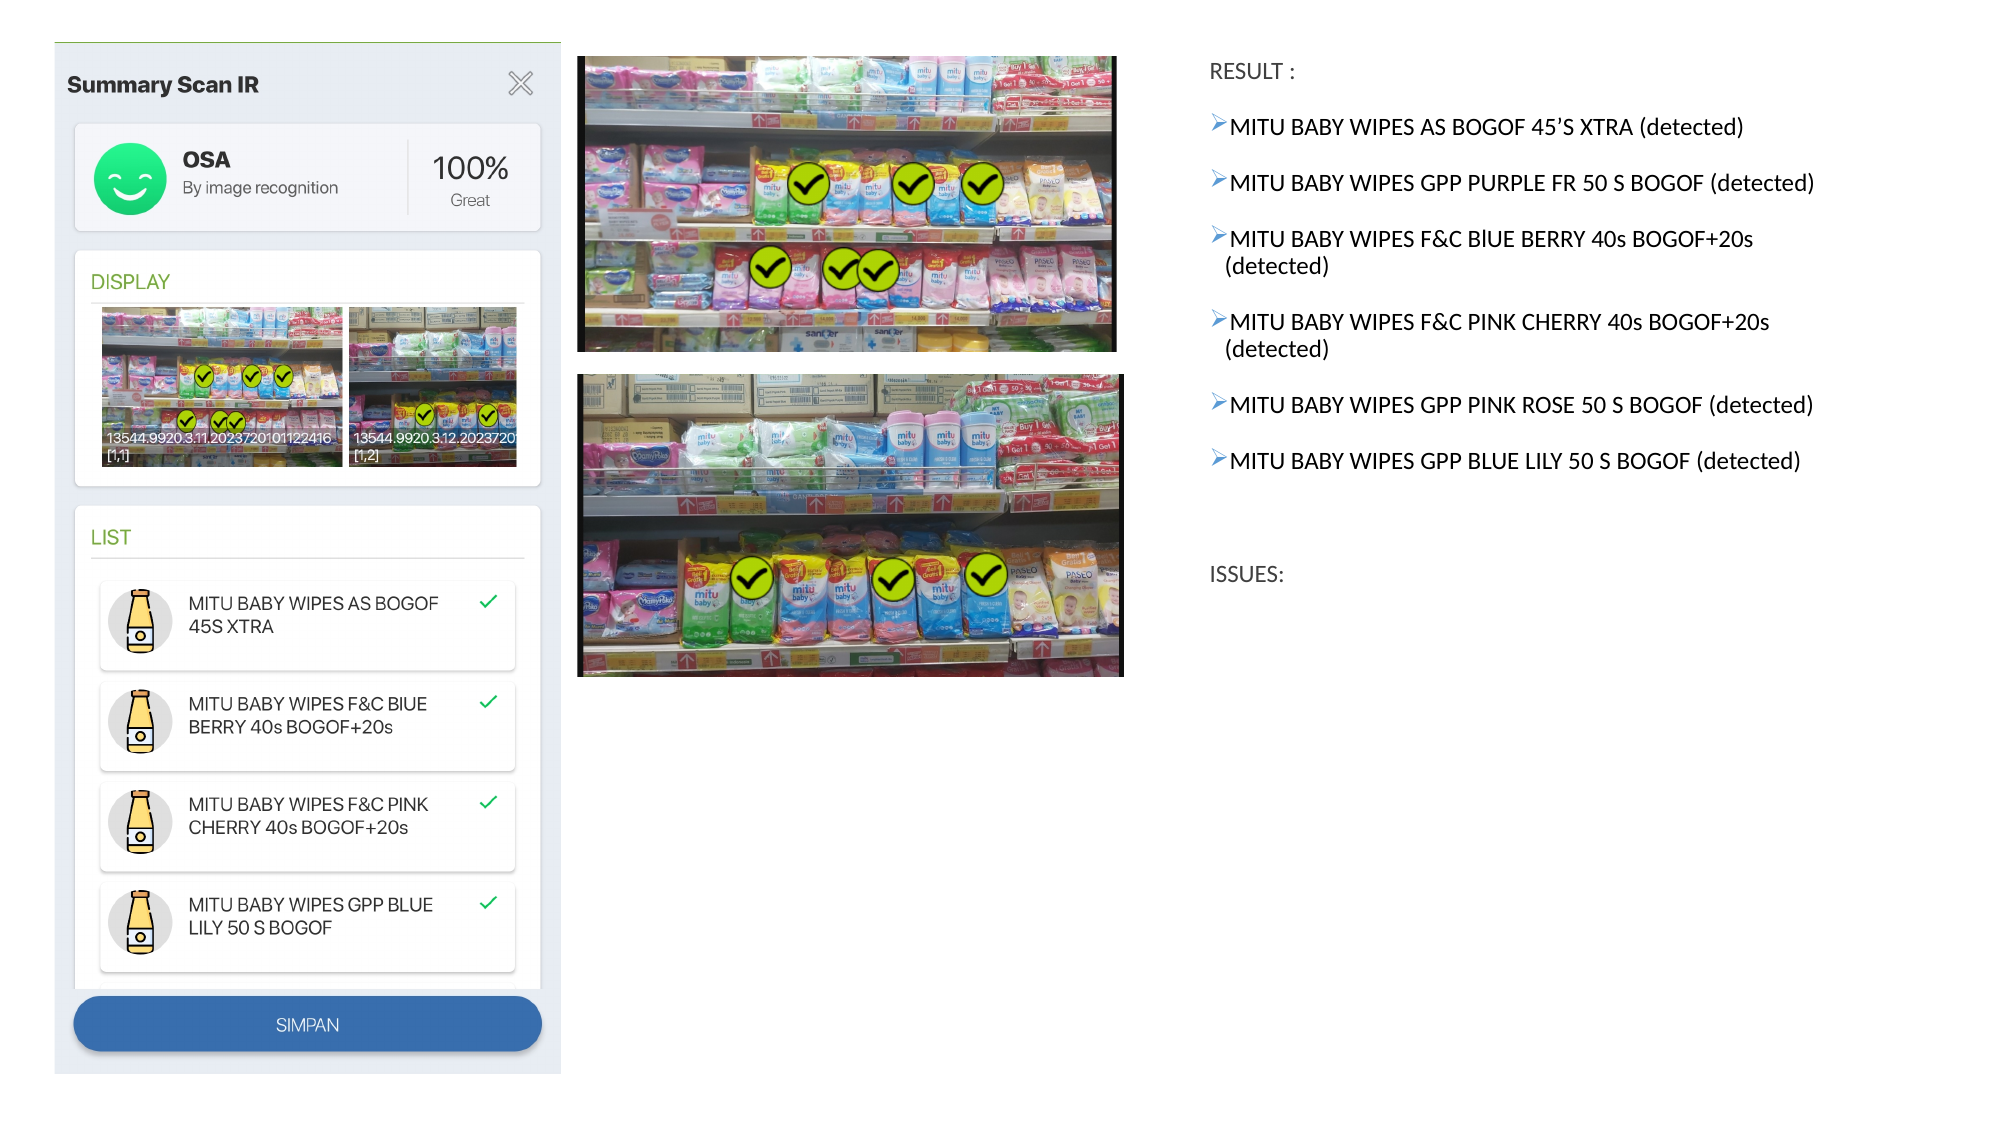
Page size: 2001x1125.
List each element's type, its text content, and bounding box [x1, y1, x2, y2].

picture [577, 56, 1117, 352]
picture [54, 42, 561, 1074]
picture [577, 374, 1124, 677]
text_box RESULT : MITU BABY WIPES AS BOGOF 45’S XTRA (detected) MITU BABY WIPES GPP PURPLE FR 50 S BOGOF (detected) MITU BABY WIPES F&C BlUE BERRY 40s BOGOF+20s (detected) MITU BABY WIPES F&C PINK CHERRY 40s BOGOF+20s (detected) MITU BABY WIPES GPP PINK ROSE 50 S BOGOF (detected) MITU BABY WIPES GPP BLUE LILY 50 S BOGOF (detected) ISSUES: [1209, 50, 1847, 968]
